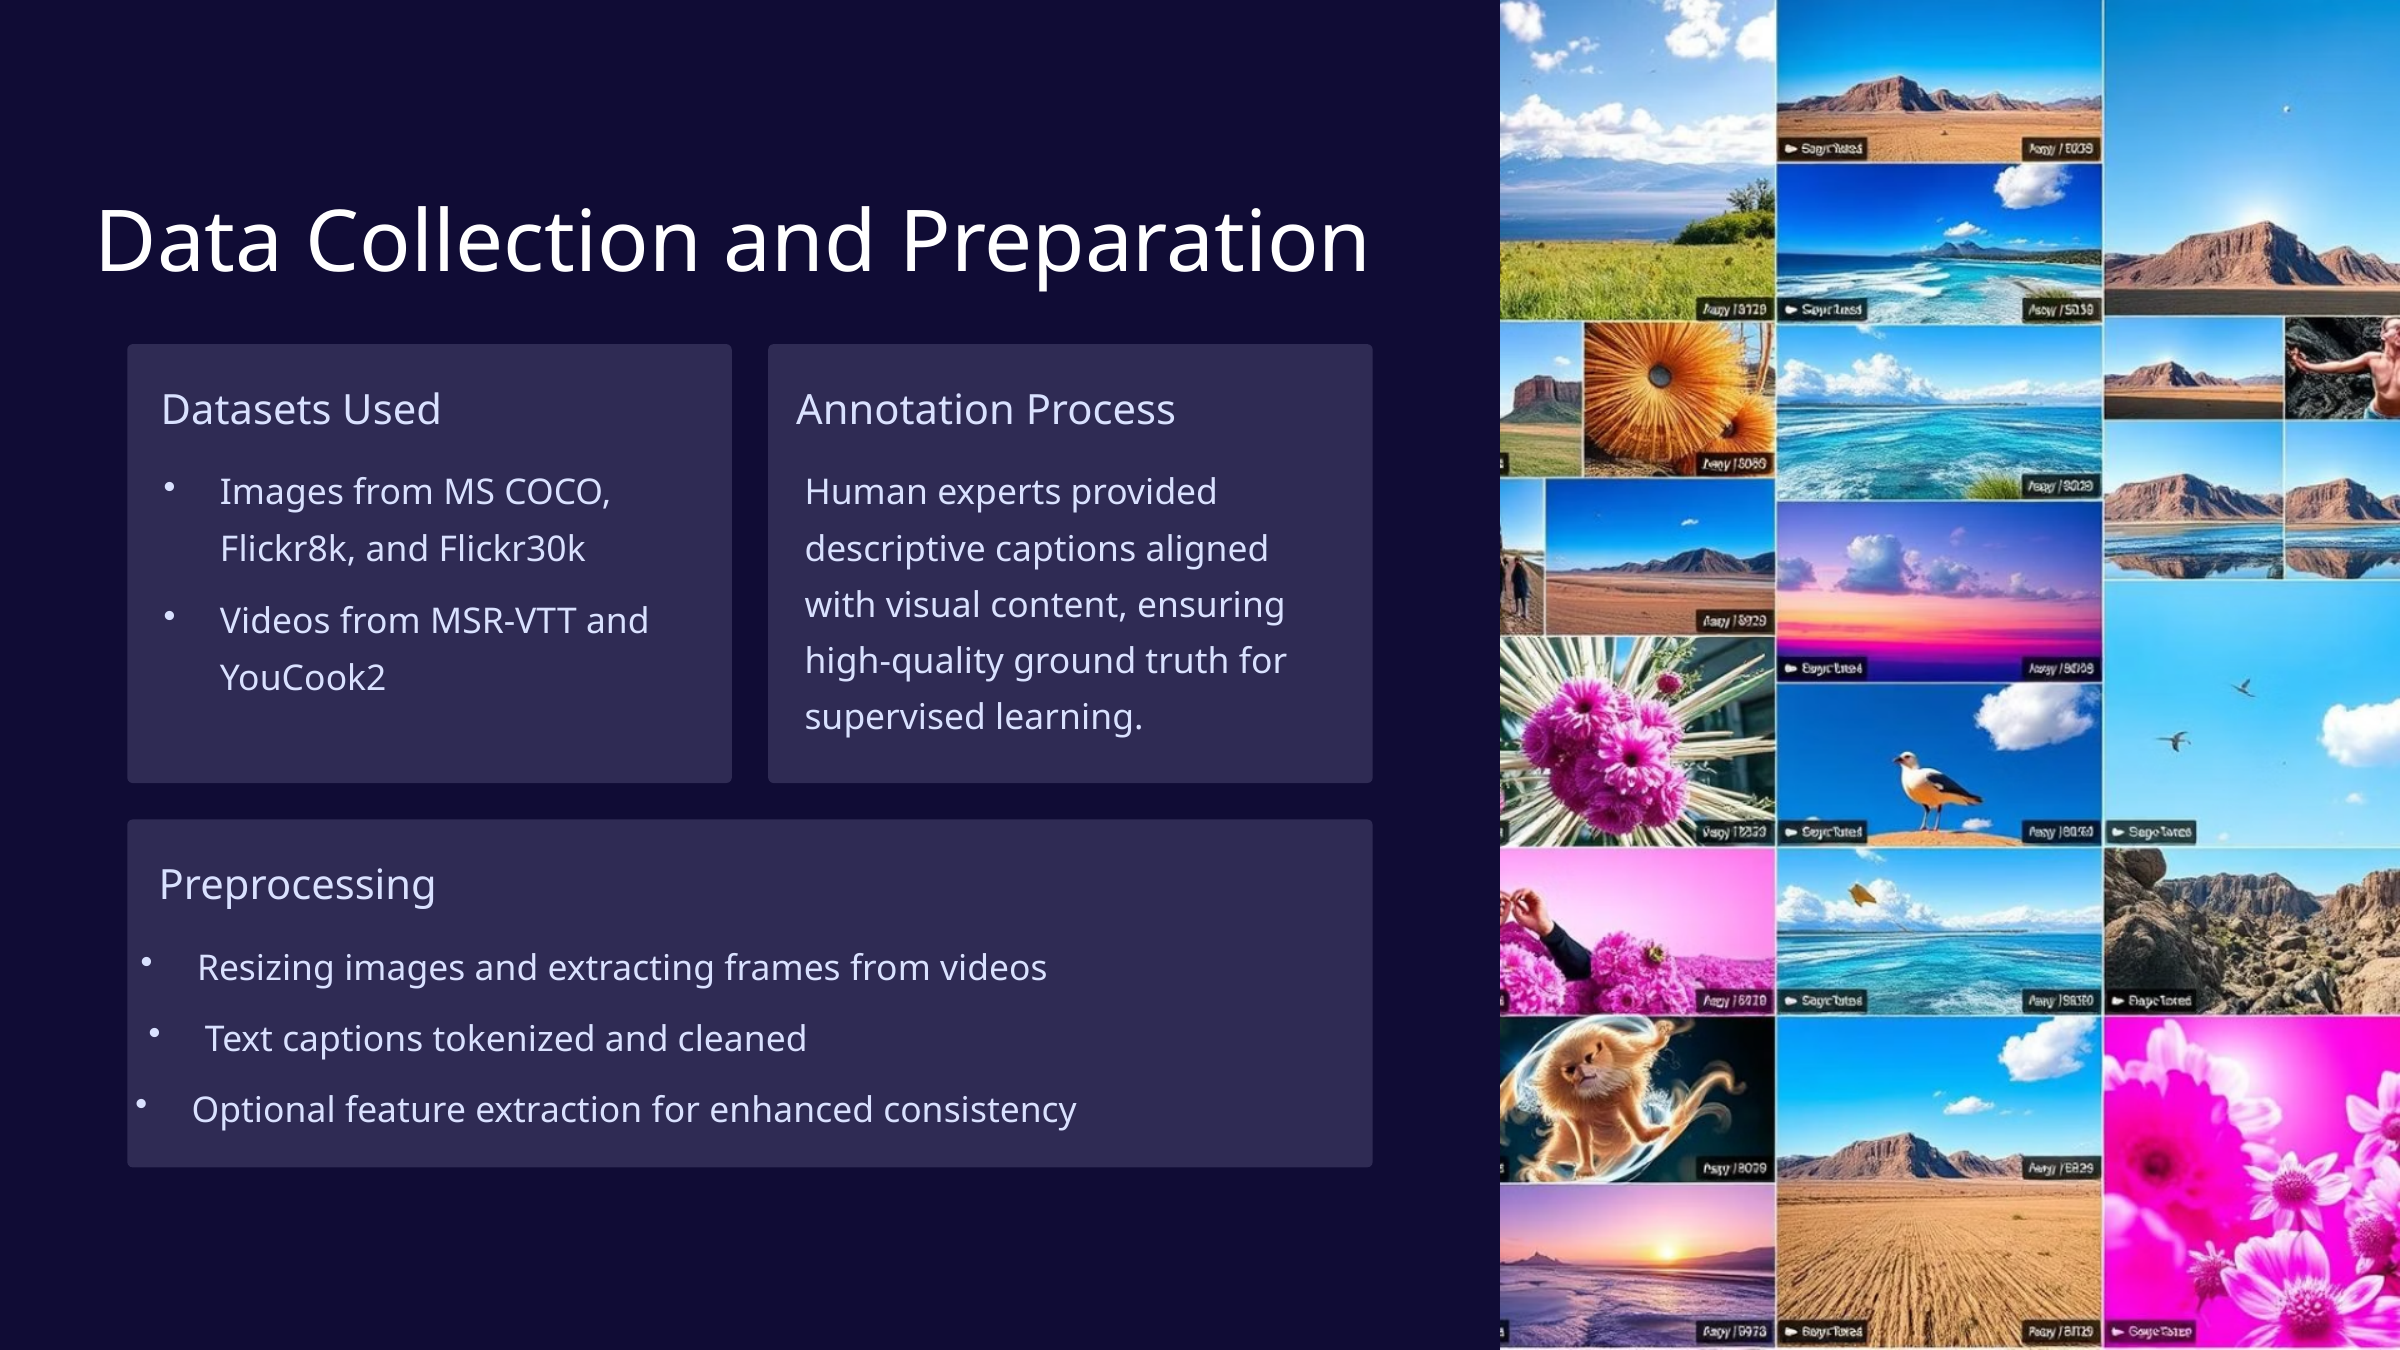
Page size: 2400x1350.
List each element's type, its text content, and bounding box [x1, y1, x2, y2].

text_box Annotation Process [796, 380, 1177, 433]
text_box Text captions tokenized and cleaned [148, 1001, 808, 1059]
text_box [768, 344, 1373, 784]
picture [1499, 0, 2400, 1350]
text_box [127, 819, 1373, 1168]
text_box [127, 344, 732, 784]
text_box Images from MS COCO, Flickr8k, and Flickr30k [163, 455, 696, 569]
text_box Optional feature extraction for enhanced consistency [135, 1072, 1078, 1130]
text_box Preprocessing [158, 855, 438, 908]
text_box Data Collection and Preparation [94, 182, 1373, 289]
text_box Videos from MSR-VTT and YouCook2 [163, 584, 696, 698]
text_box Resizing images and extracting frames from videos [140, 931, 1048, 988]
text_box Human experts provided descriptive captions aligned with visual content, ensuring high-quality ground truth for supervised learning. [804, 455, 1337, 738]
text_box Datasets Used [160, 380, 443, 433]
